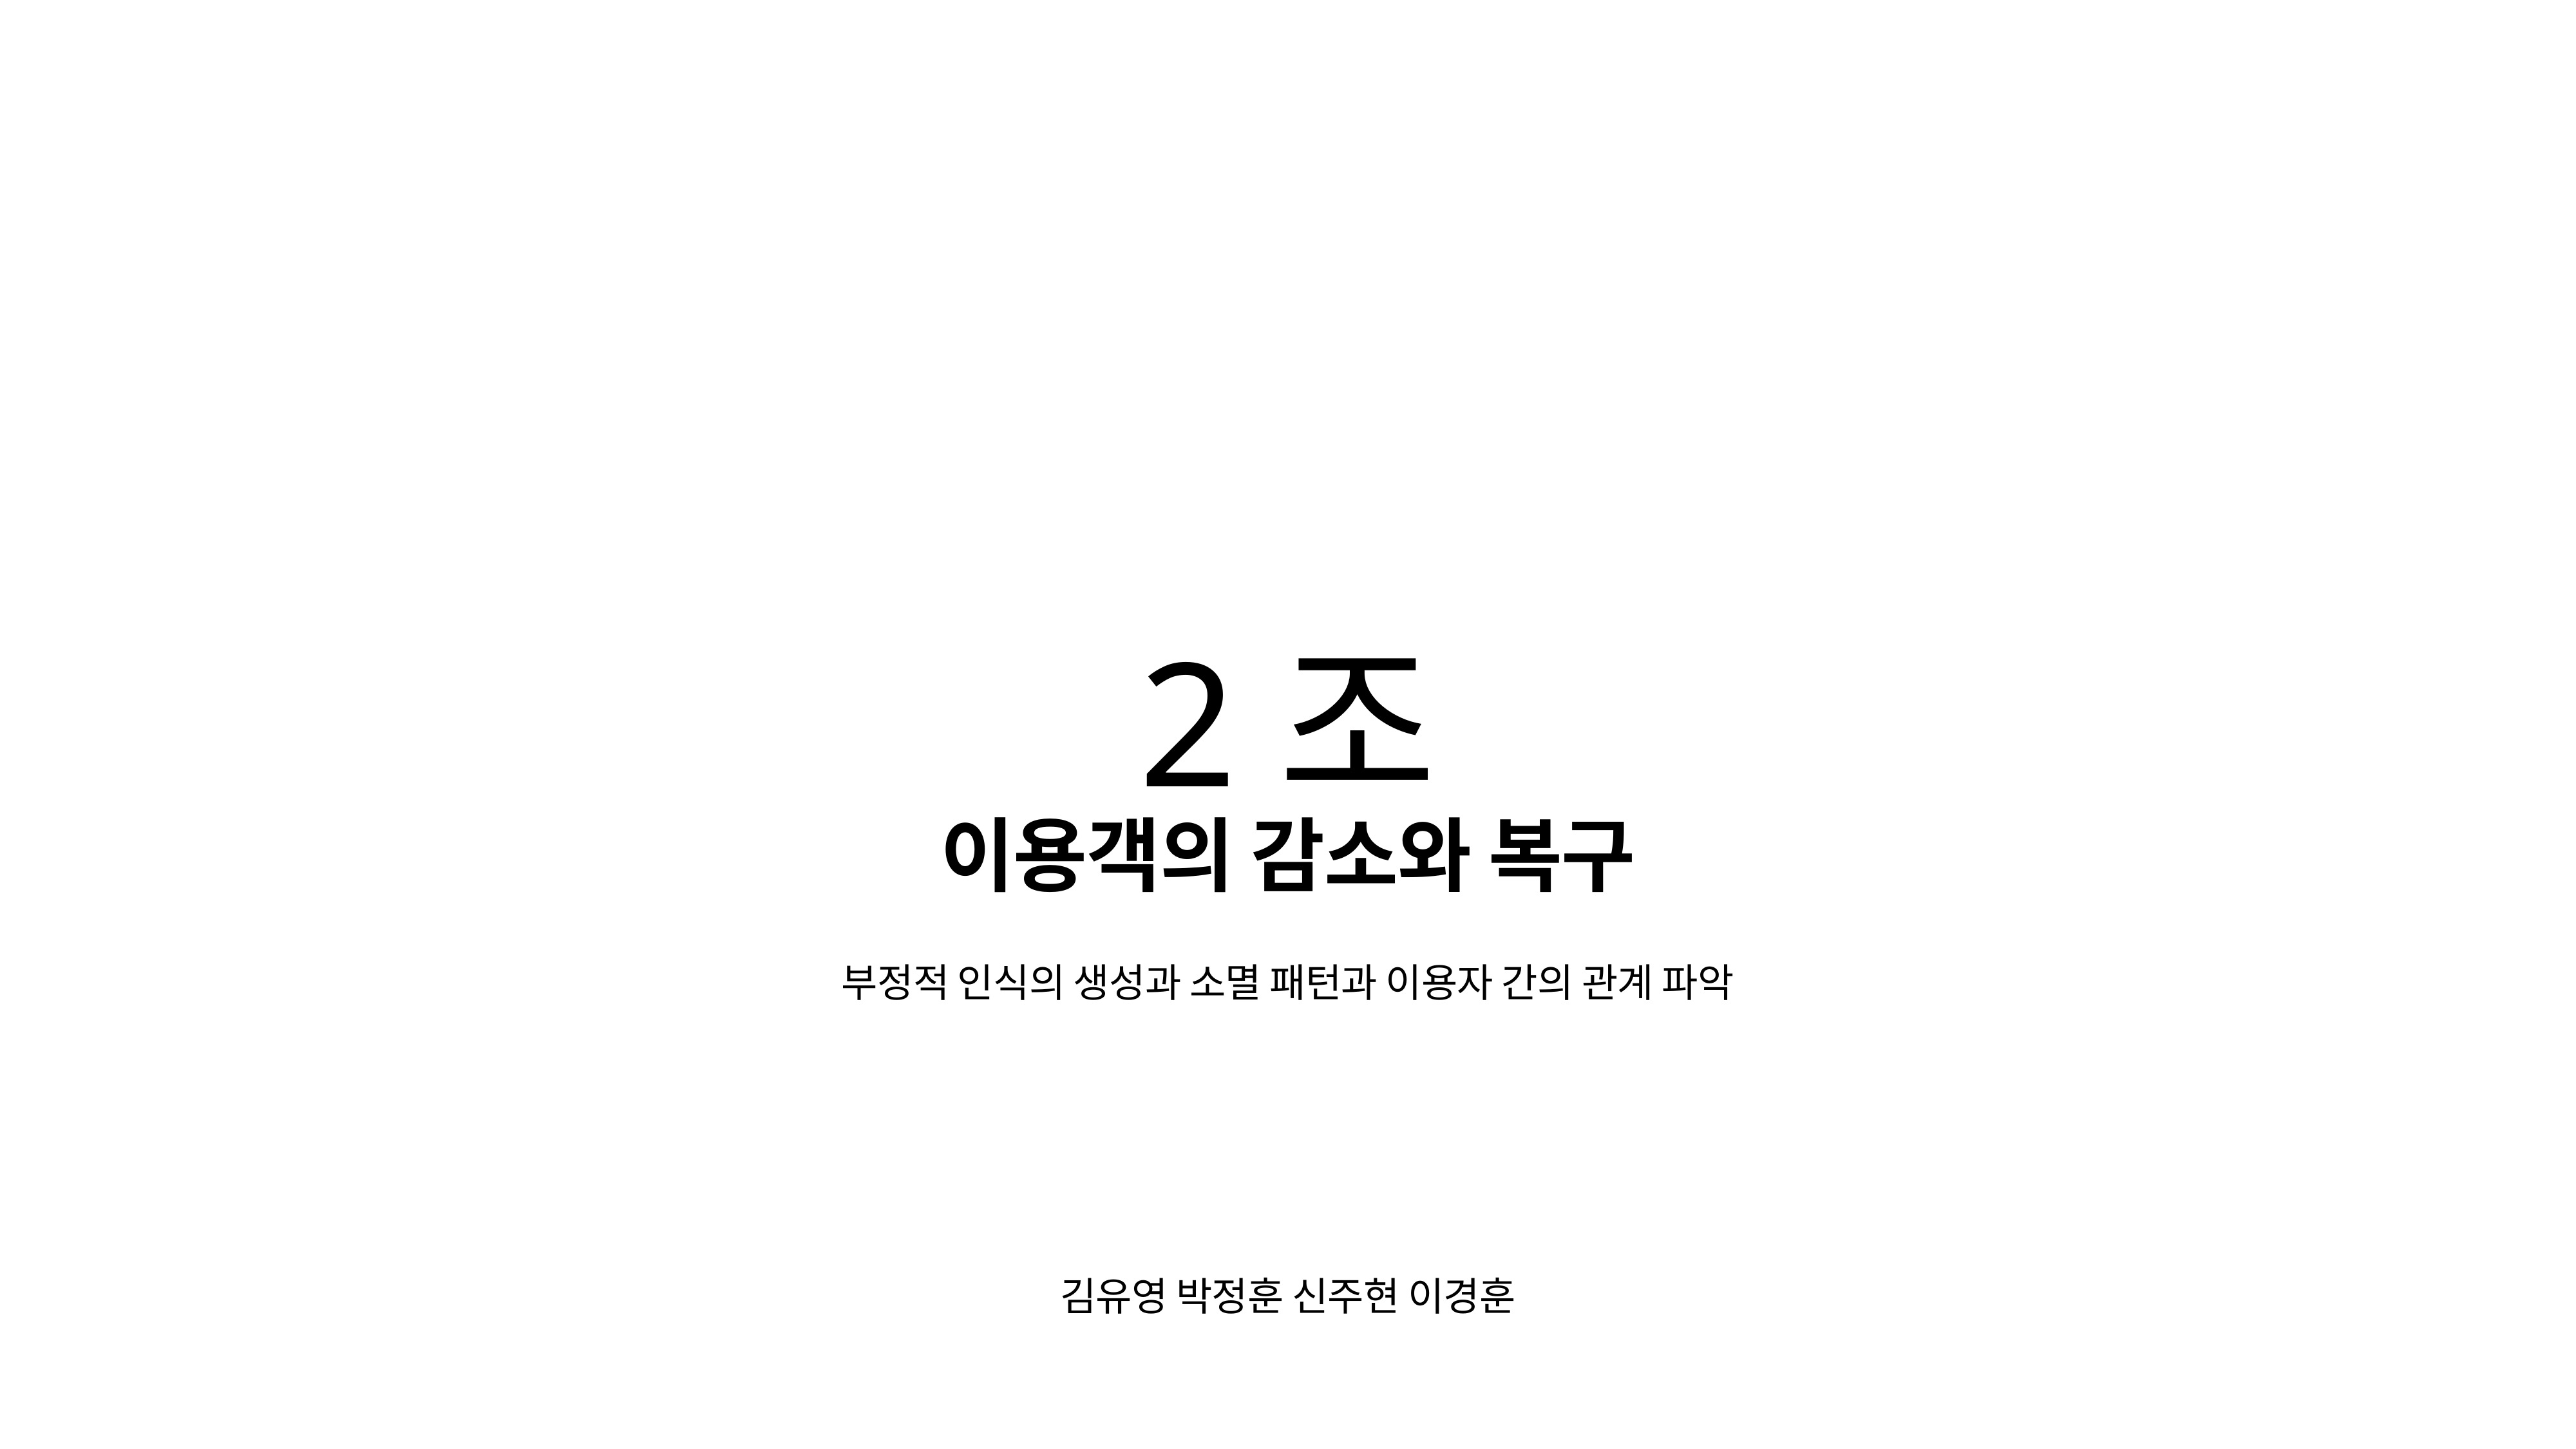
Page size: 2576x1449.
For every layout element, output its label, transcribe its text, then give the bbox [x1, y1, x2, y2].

subtitle 이용객의 감소와 복구 [128, 799, 2448, 1038]
text_box 부정적 인식의 생성과 소멸 패턴과 이용자 간의 관계 파악 [128, 952, 2447, 1017]
list 김유영 박정훈 신주현 이경훈 [128, 1265, 2448, 1331]
title 2조 [128, 374, 2448, 799]
